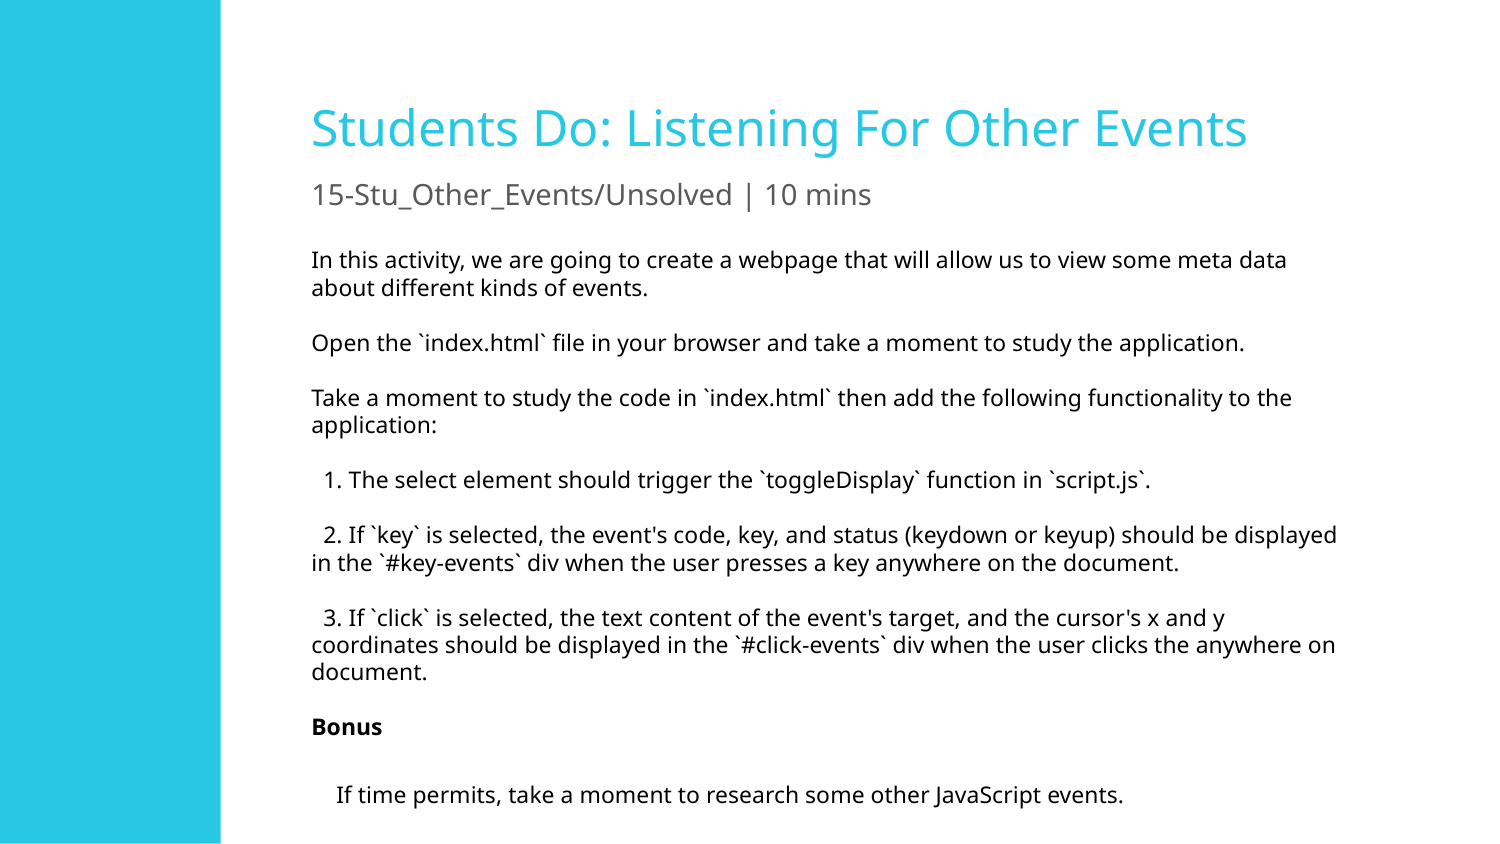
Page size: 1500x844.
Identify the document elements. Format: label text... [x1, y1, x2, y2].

list In this activity, we are going to create a webpage that will allow us to view some meta data about different kinds of events. Open the `index.html` file in your browser and take a moment to study the application. Take a moment to study the code in `index.html` then add the following functionality to the application: 1. The select element should trigger the `toggleDisplay` function in `script.js`. 2. If `key` is selected, the event's code, key, and status (keydown or keyup) should be displayed in the `#key-events` div when the user presses a key anywhere on the document. 3. If `click` is selected, the text content of the event's target, and the cursor's x and y coordinates should be displayed in the `#click-events` div when the user clicks the anywhere on document. Bonus If time permits, take a moment to research some other JavaScript events. [296, 231, 1382, 739]
subtitle 15-Stu_Other_Events/Unsolved | 10 mins [296, 156, 1487, 222]
title Students Do: Listening For Other Events [296, 61, 1500, 191]
